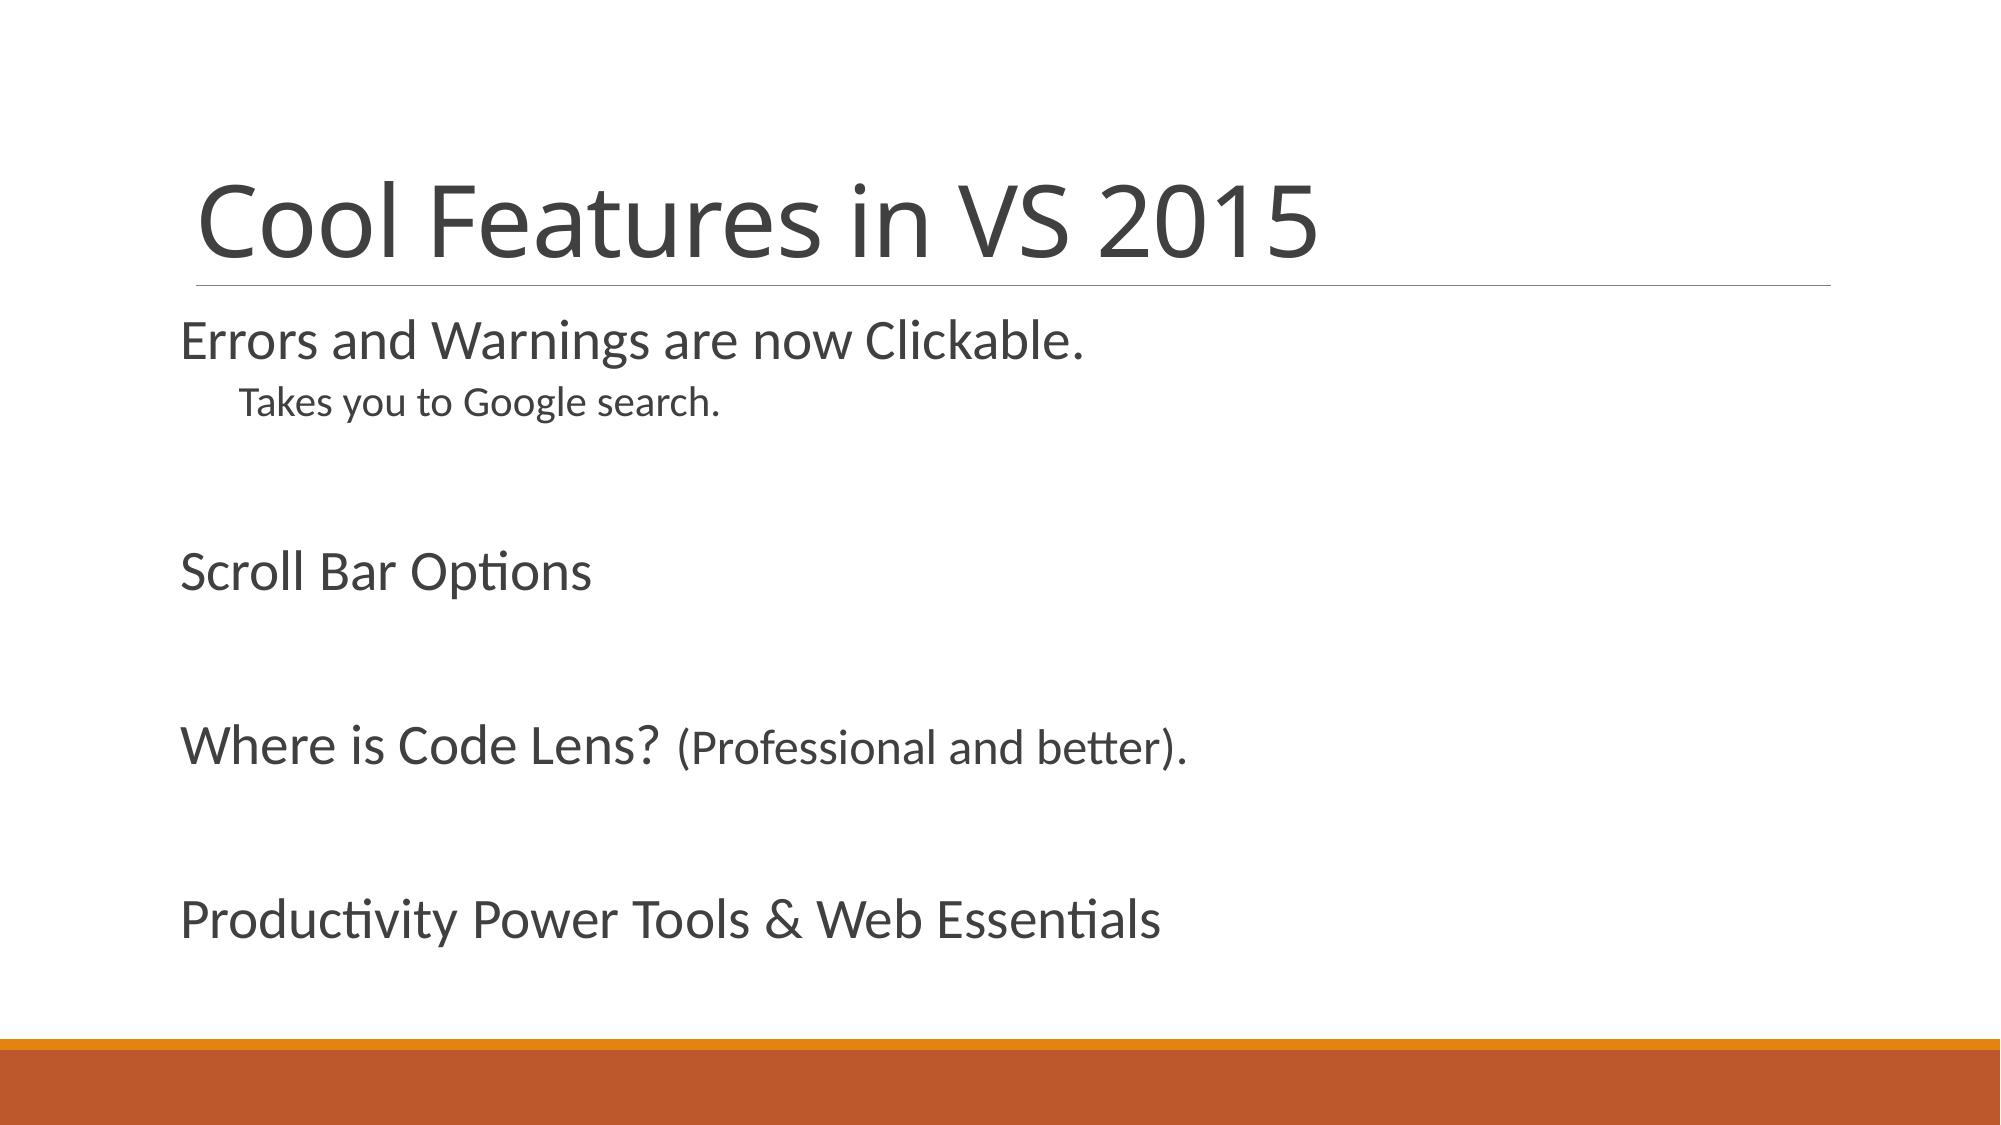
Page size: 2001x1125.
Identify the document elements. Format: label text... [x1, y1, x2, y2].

list Errors and Warnings are now Clickable. Takes you to Google search. Scroll Bar Options Where is Code Lens? (Professional and better). Productivity Power Tools & Web Essentials [180, 302, 1830, 963]
title Cool Features in VS 2015 [180, 47, 1830, 285]
